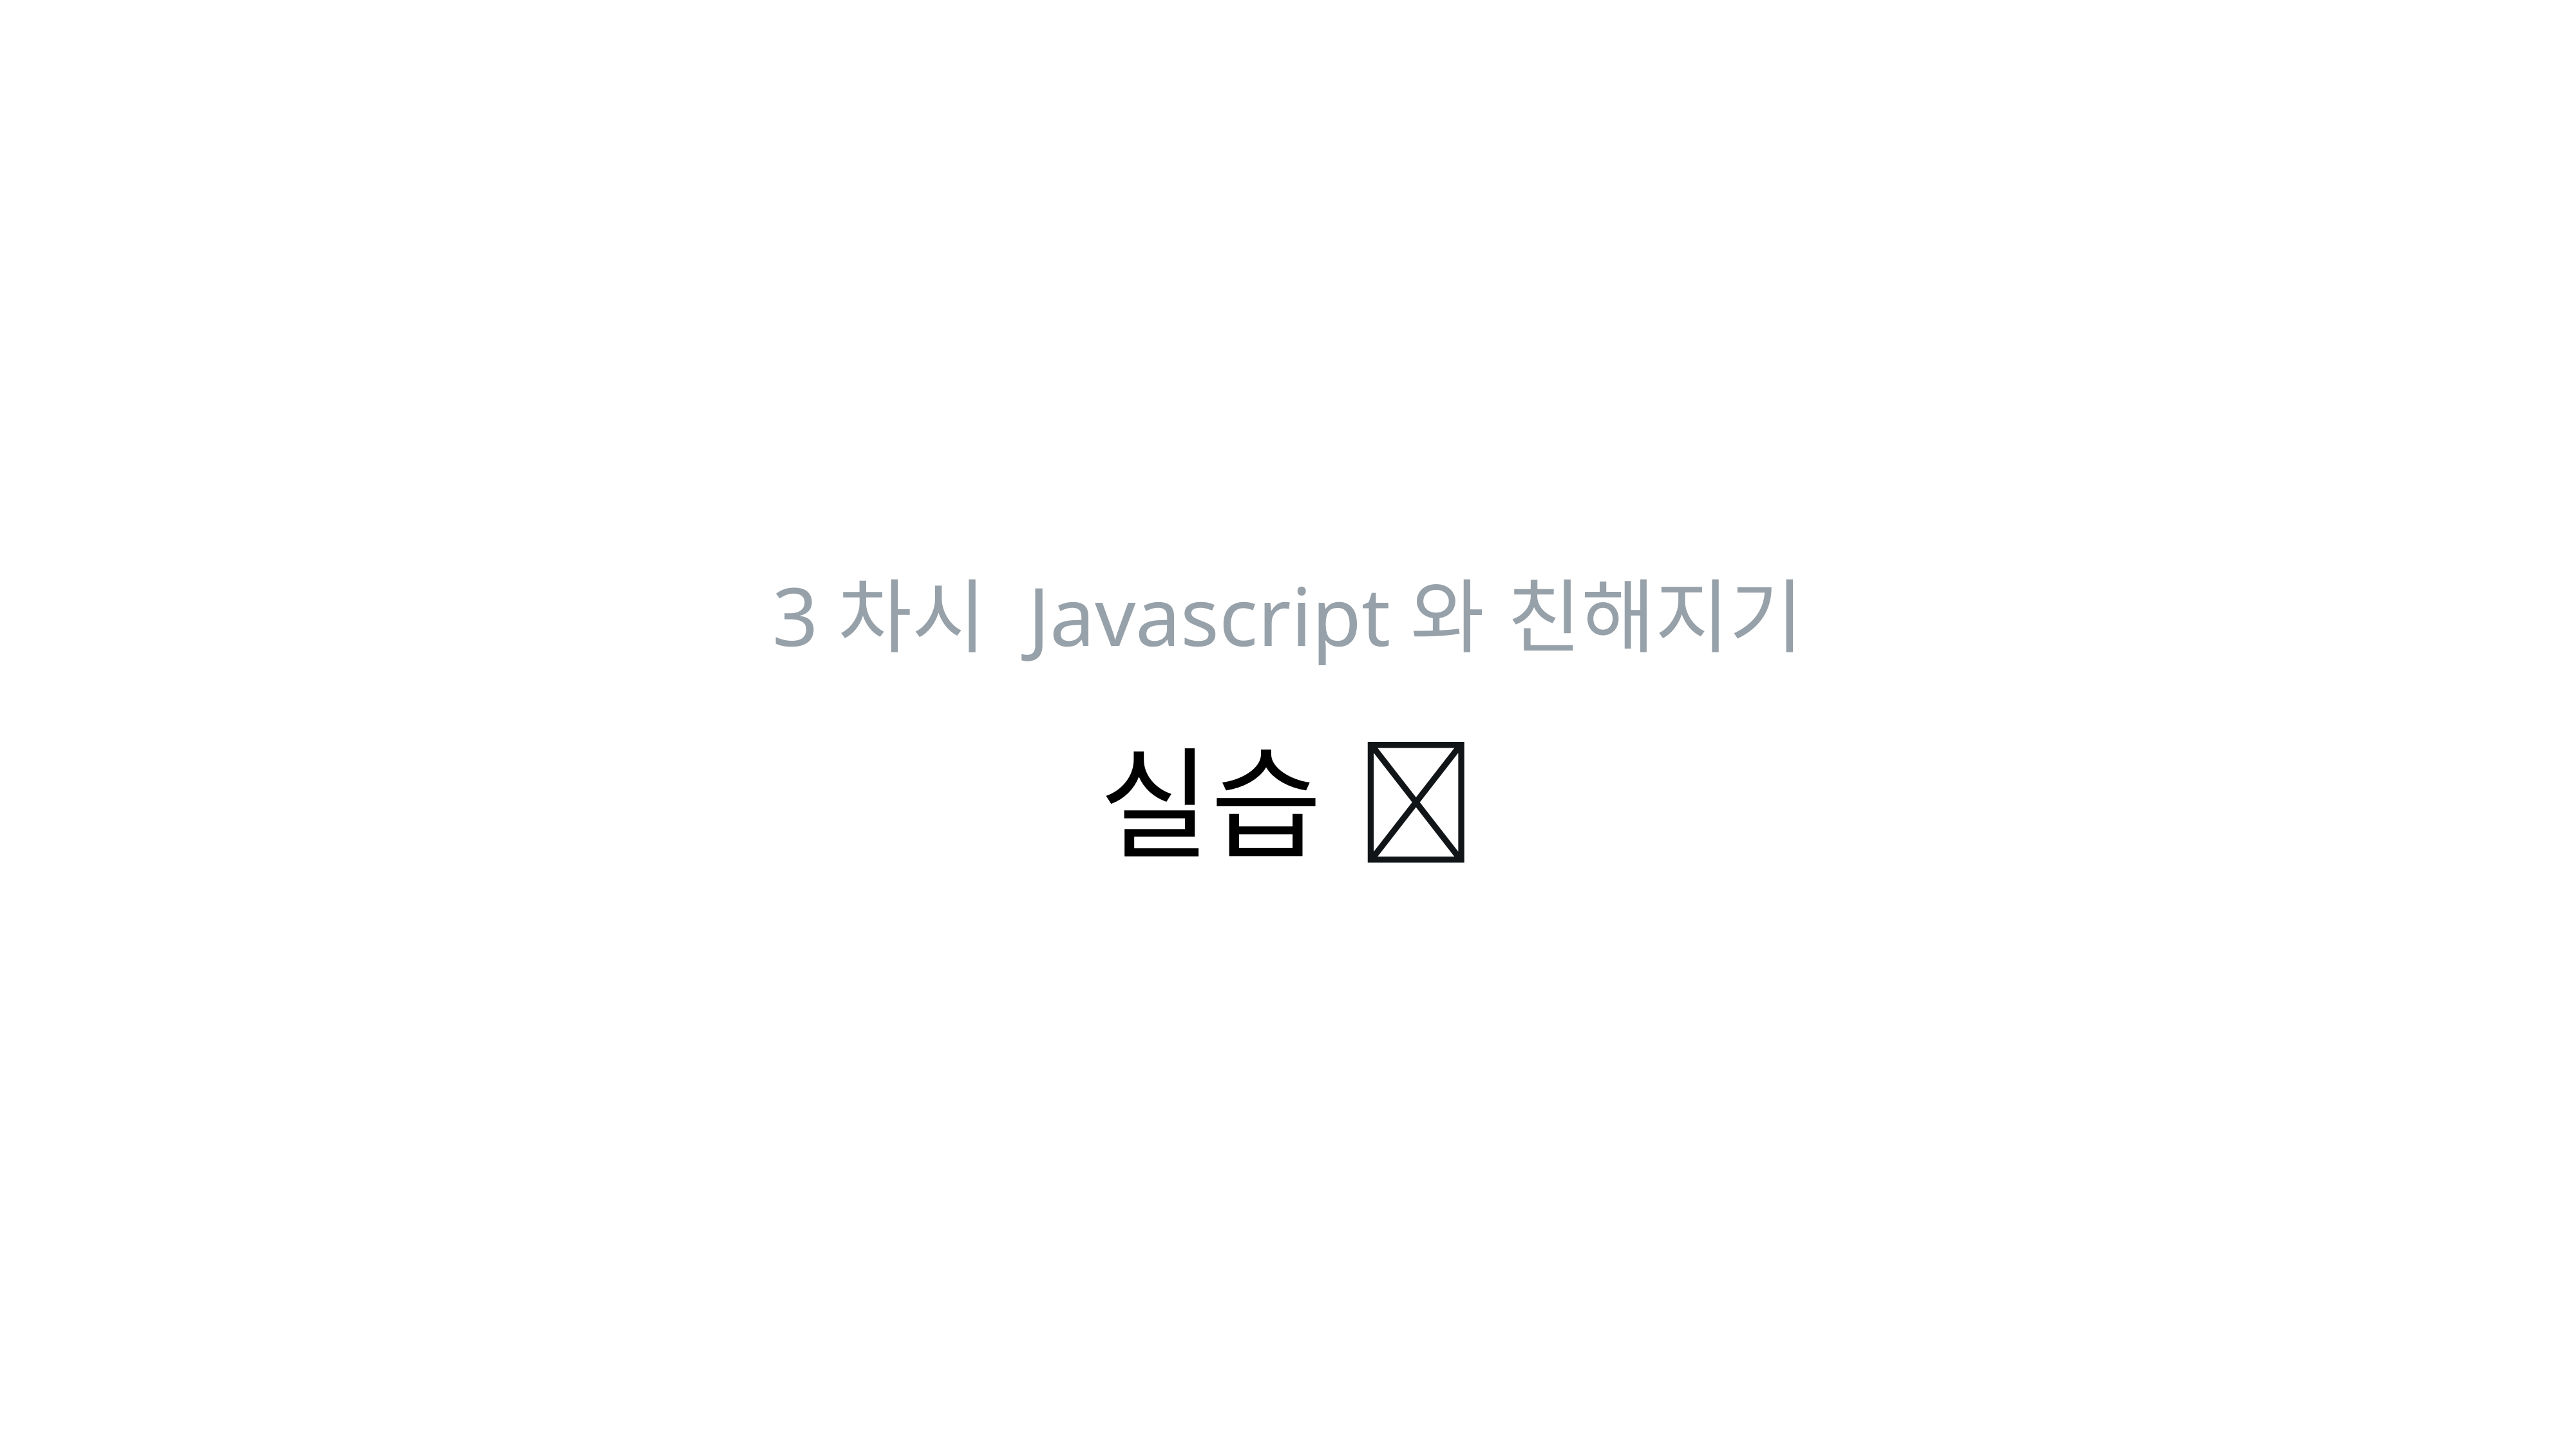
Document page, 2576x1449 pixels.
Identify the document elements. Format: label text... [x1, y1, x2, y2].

text_box 실습 👋 [409, 694, 2167, 878]
text_box 3차시 Javascript와 친해지기 [633, 571, 1943, 669]
